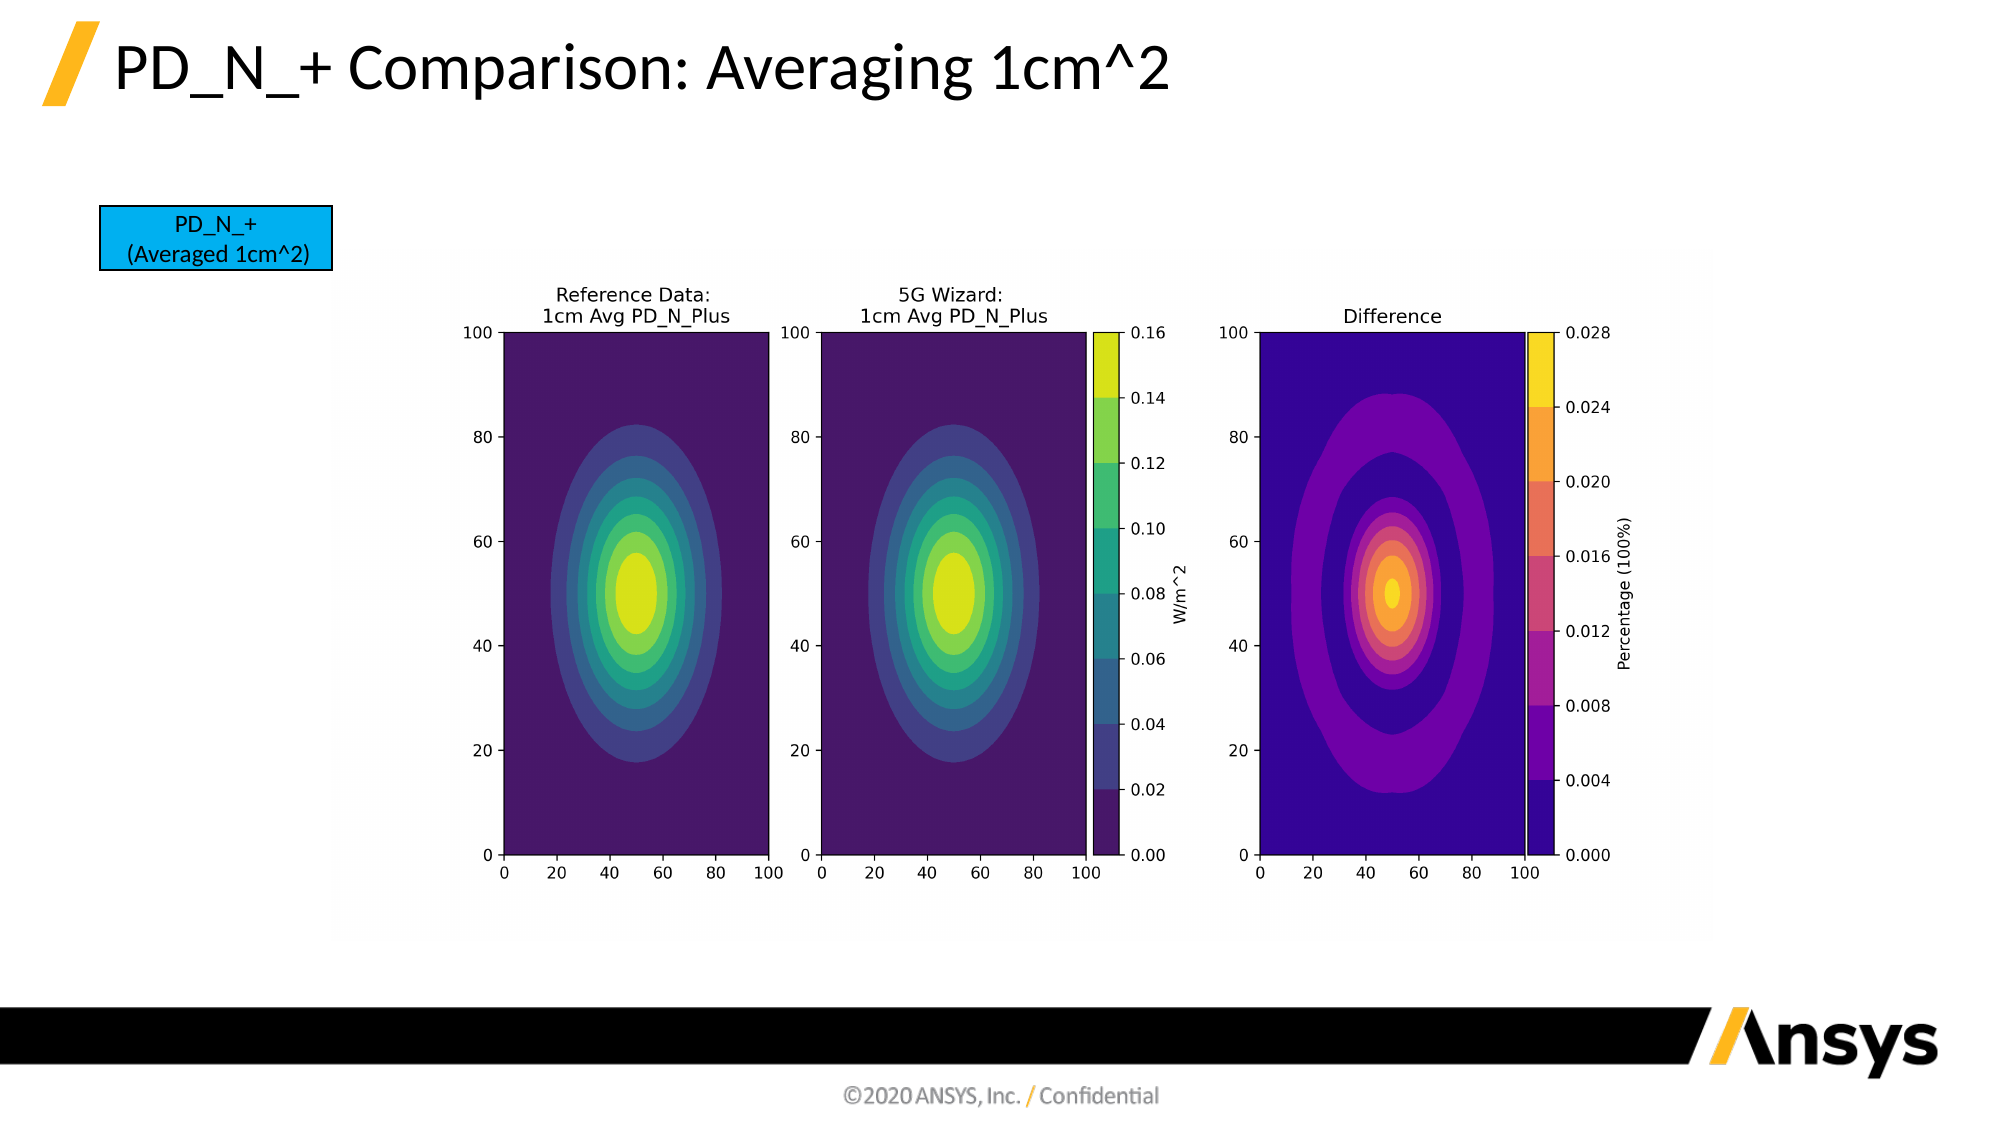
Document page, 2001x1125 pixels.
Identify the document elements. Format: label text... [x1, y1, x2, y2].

text_box PD_N_+ (Averaged 1cm^2) [99, 205, 333, 271]
picture [0, 0, 2000, 1125]
title PD_N_+ Comparison: Averaging 1cm^2 [99, 24, 1900, 164]
